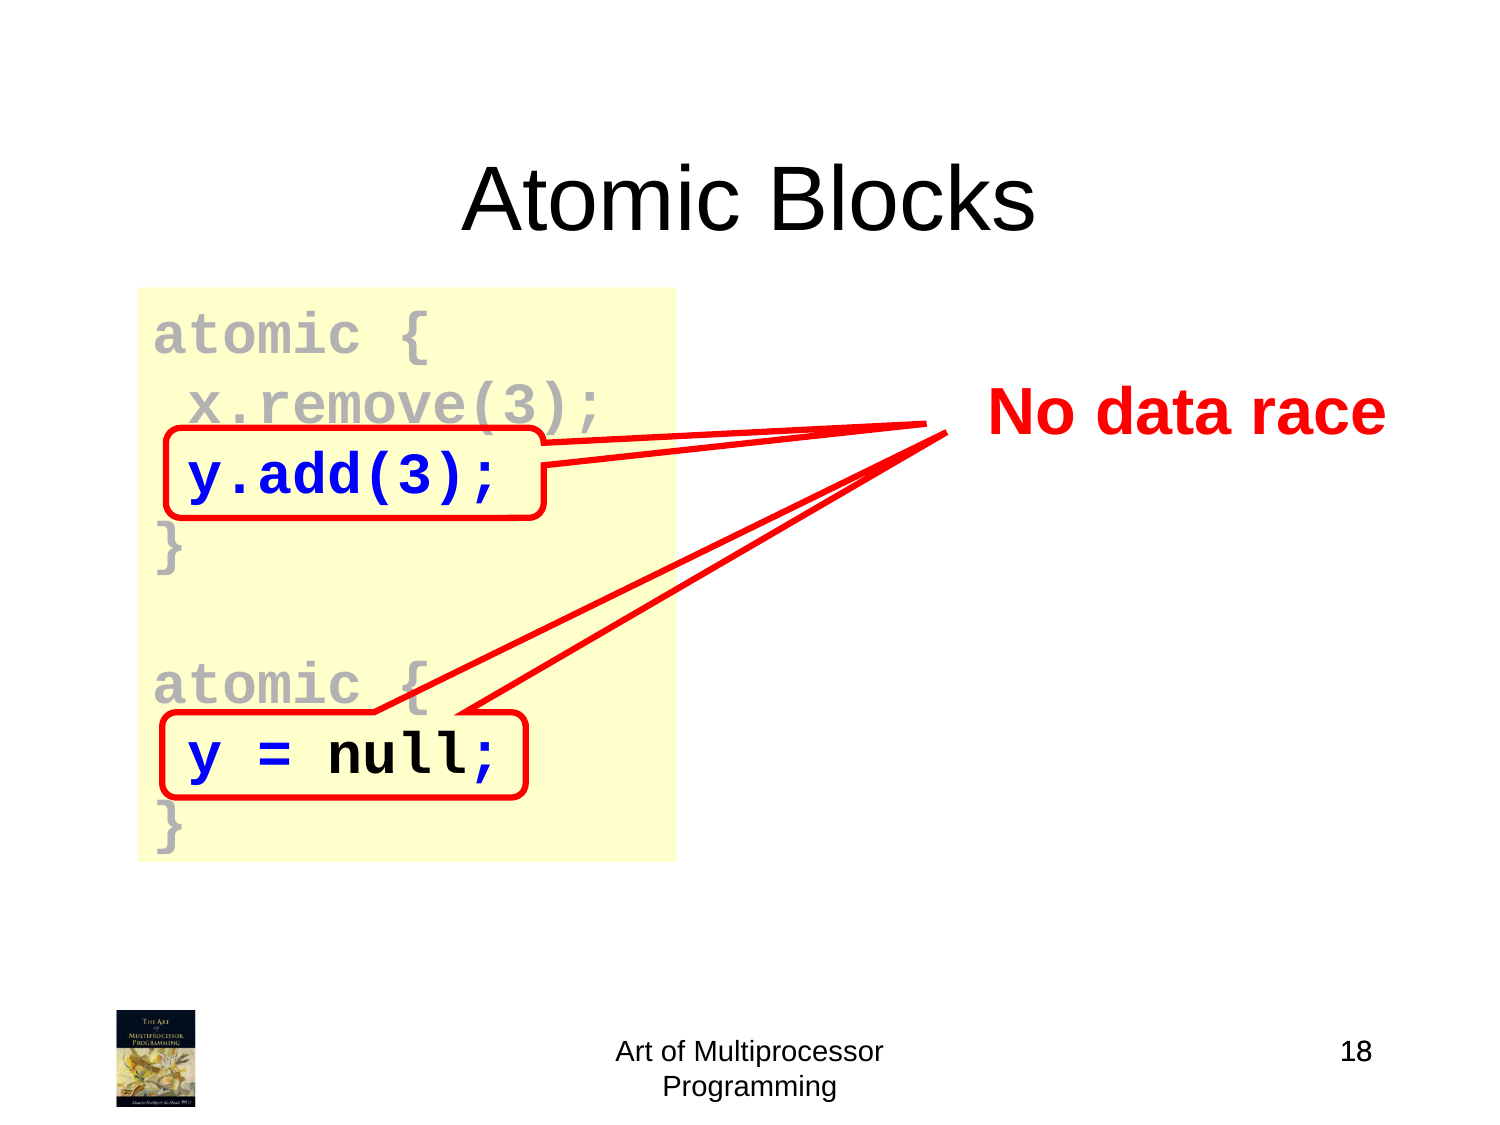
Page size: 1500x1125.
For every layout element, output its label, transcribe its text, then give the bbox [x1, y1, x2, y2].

text_box No data race [941, 360, 1434, 456]
text_box 18 [1074, 1024, 1388, 1100]
text_box [162, 432, 947, 798]
text_box [165, 423, 927, 518]
text_box atomic { x.remove(3); y.add(3); } atomic { y = null; } [137, 288, 677, 862]
footer Art of Multiprocessor Programming [512, 1025, 988, 1100]
title Atomic Blocks [112, 99, 1388, 288]
picture [107, 1010, 204, 1107]
